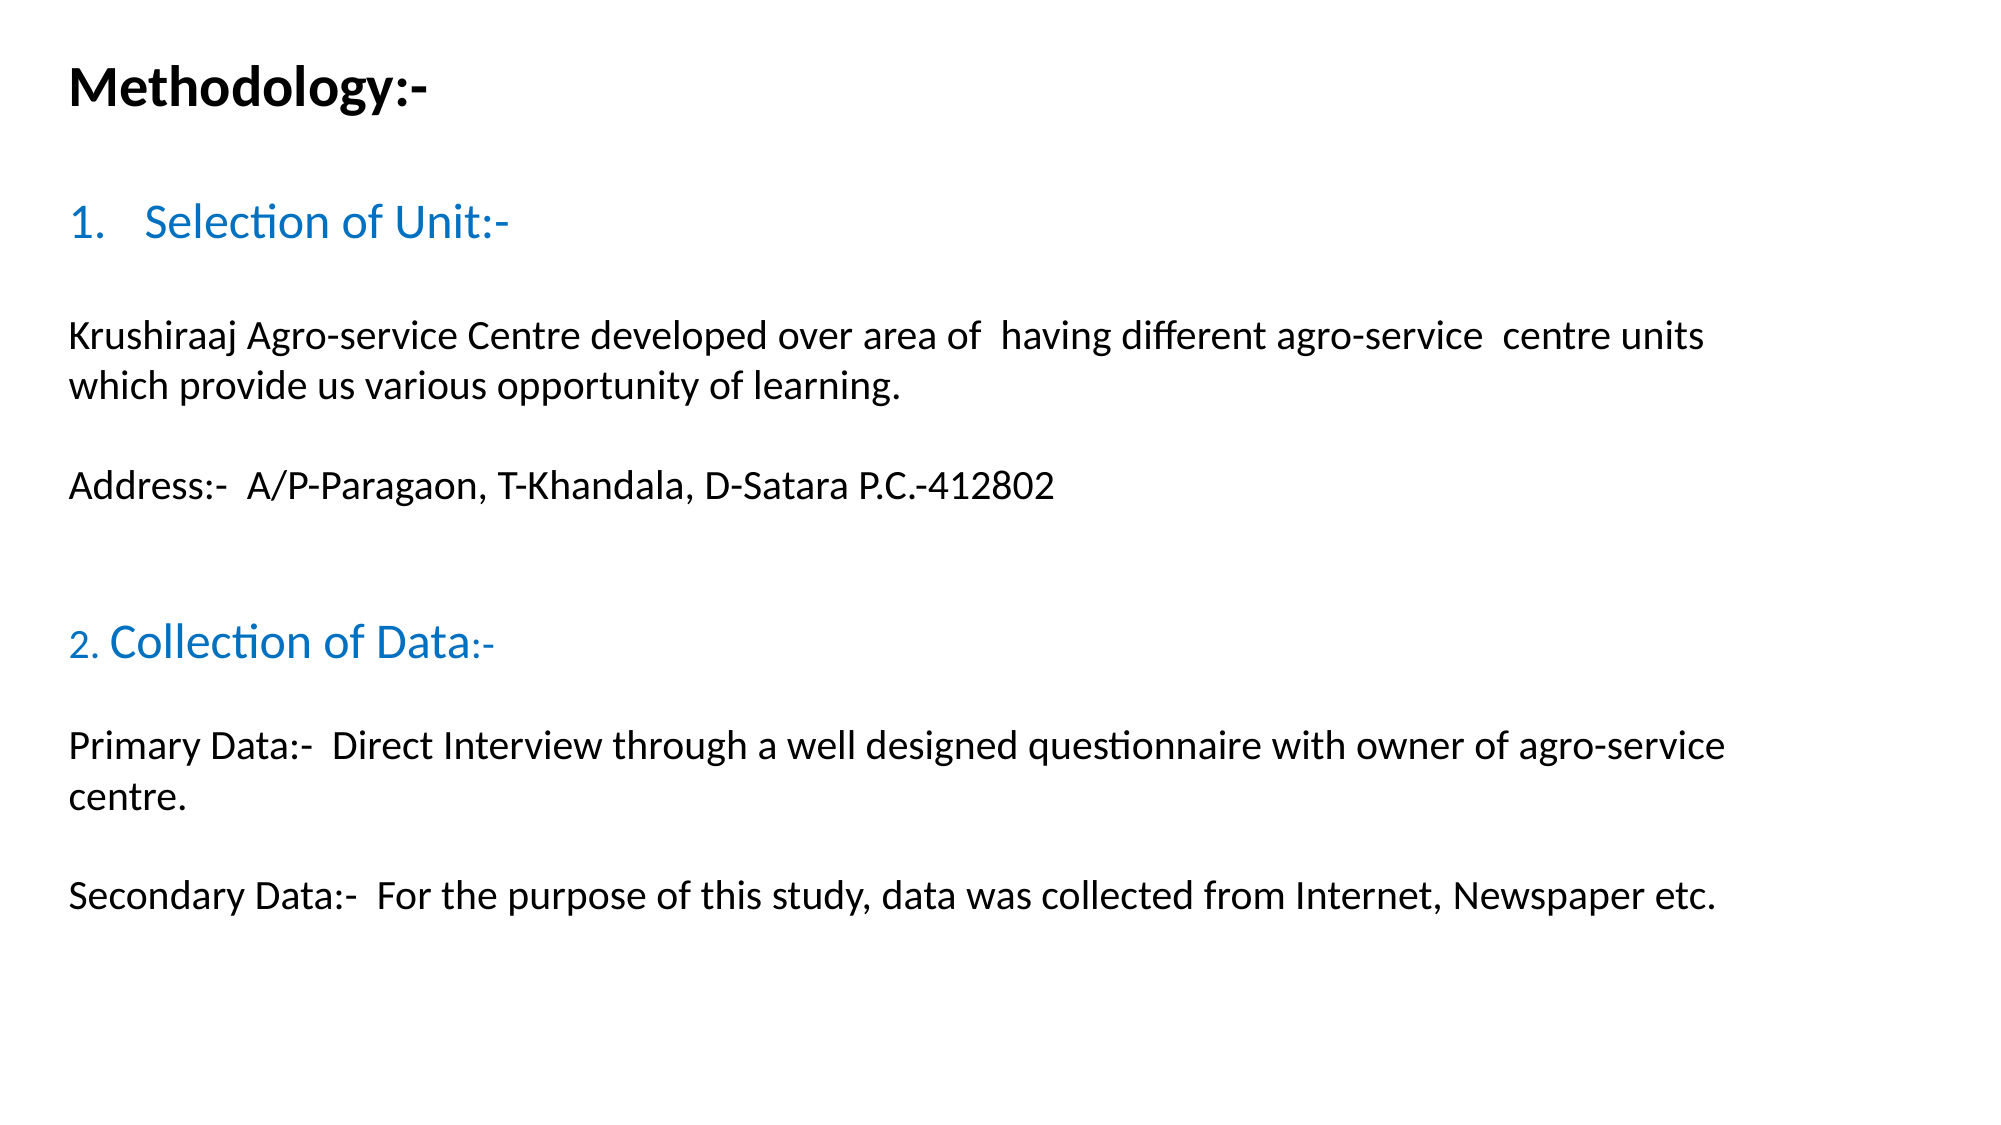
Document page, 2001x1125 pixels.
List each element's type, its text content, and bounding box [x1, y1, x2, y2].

text_box Methodology:- Selection of Unit:- Krushiraaj Agro-service Centre developed over area of having different agro-service centre units which provide us various opportunity of learning. Address:- A/P-Paragaon, T-Khandala, D-Satara P.C.-412802 2. Collection of Data:- Primary Data:- Direct Interview through a well designed questionnaire with owner of agro-service centre. Secondary Data:- For the purpose of this study, data was collected from Internet, Newspaper etc. [53, 40, 1761, 986]
